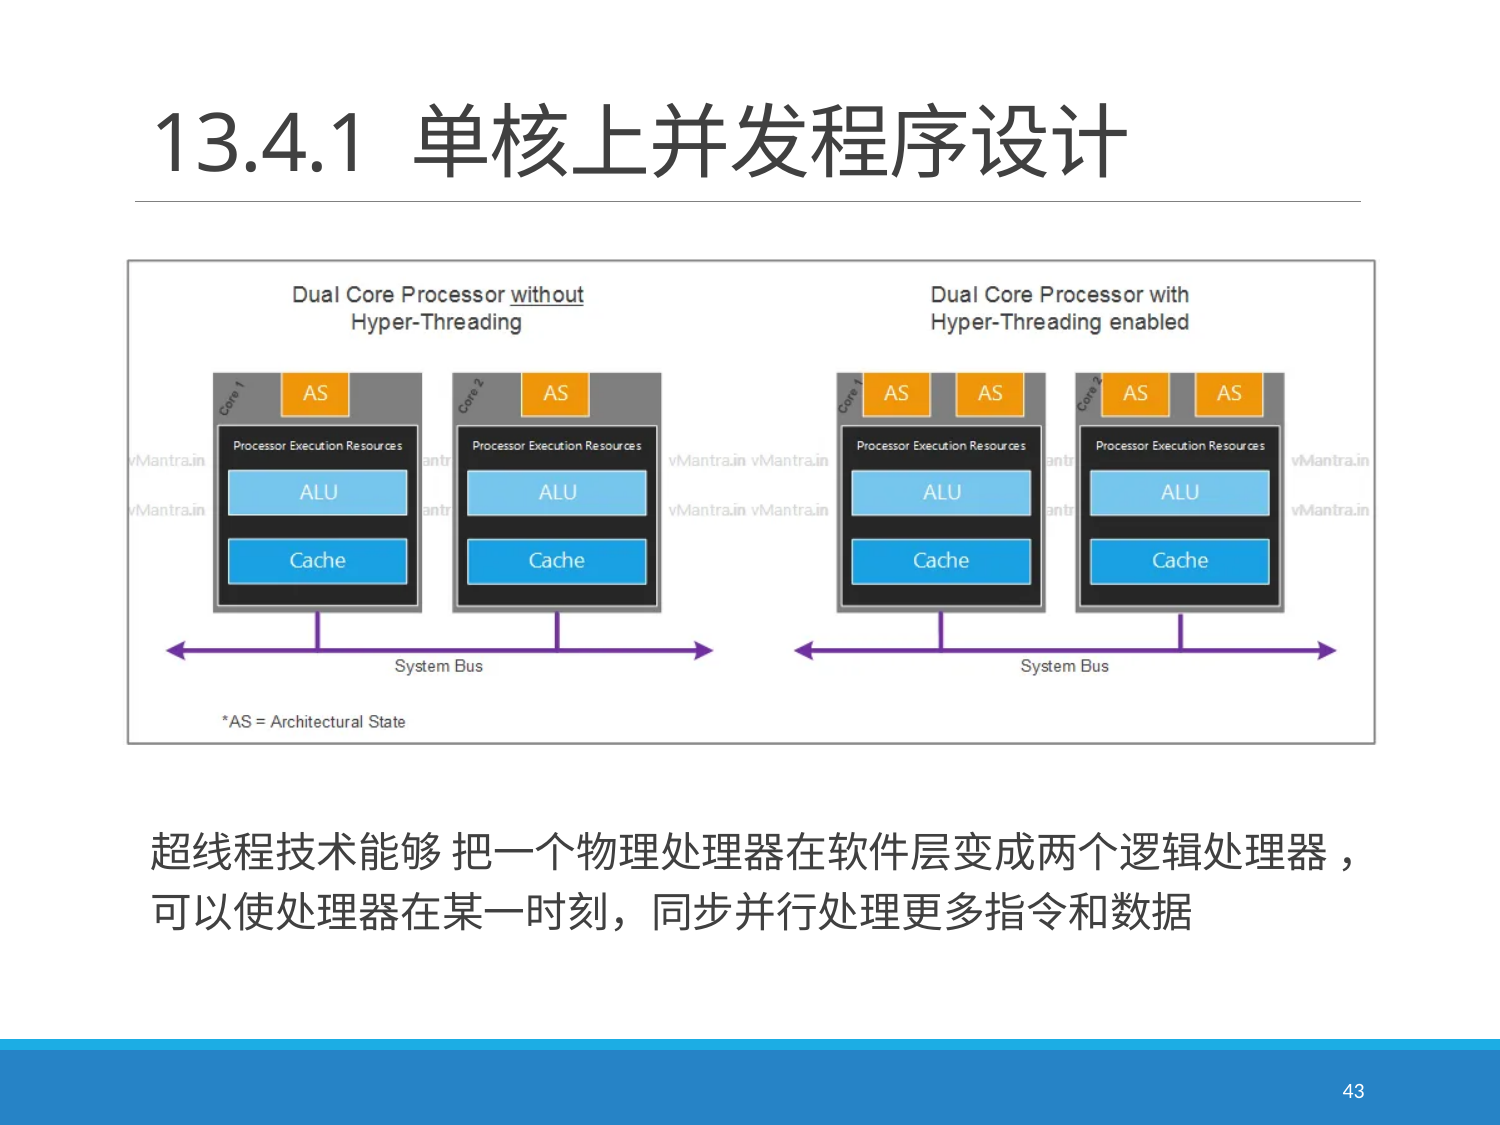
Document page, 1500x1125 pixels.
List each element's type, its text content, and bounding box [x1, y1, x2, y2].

slide_number 43 [1218, 1059, 1380, 1120]
list 超线程技术能够 把一个物理处理器在软件层变成两个逻辑处理器 ，可以使处理器在某一时刻，同步并行处理更多指令和数据 [135, 807, 1373, 996]
title 13.4.1 单核上并发程序设计 [135, 47, 1373, 196]
picture [118, 259, 1380, 745]
